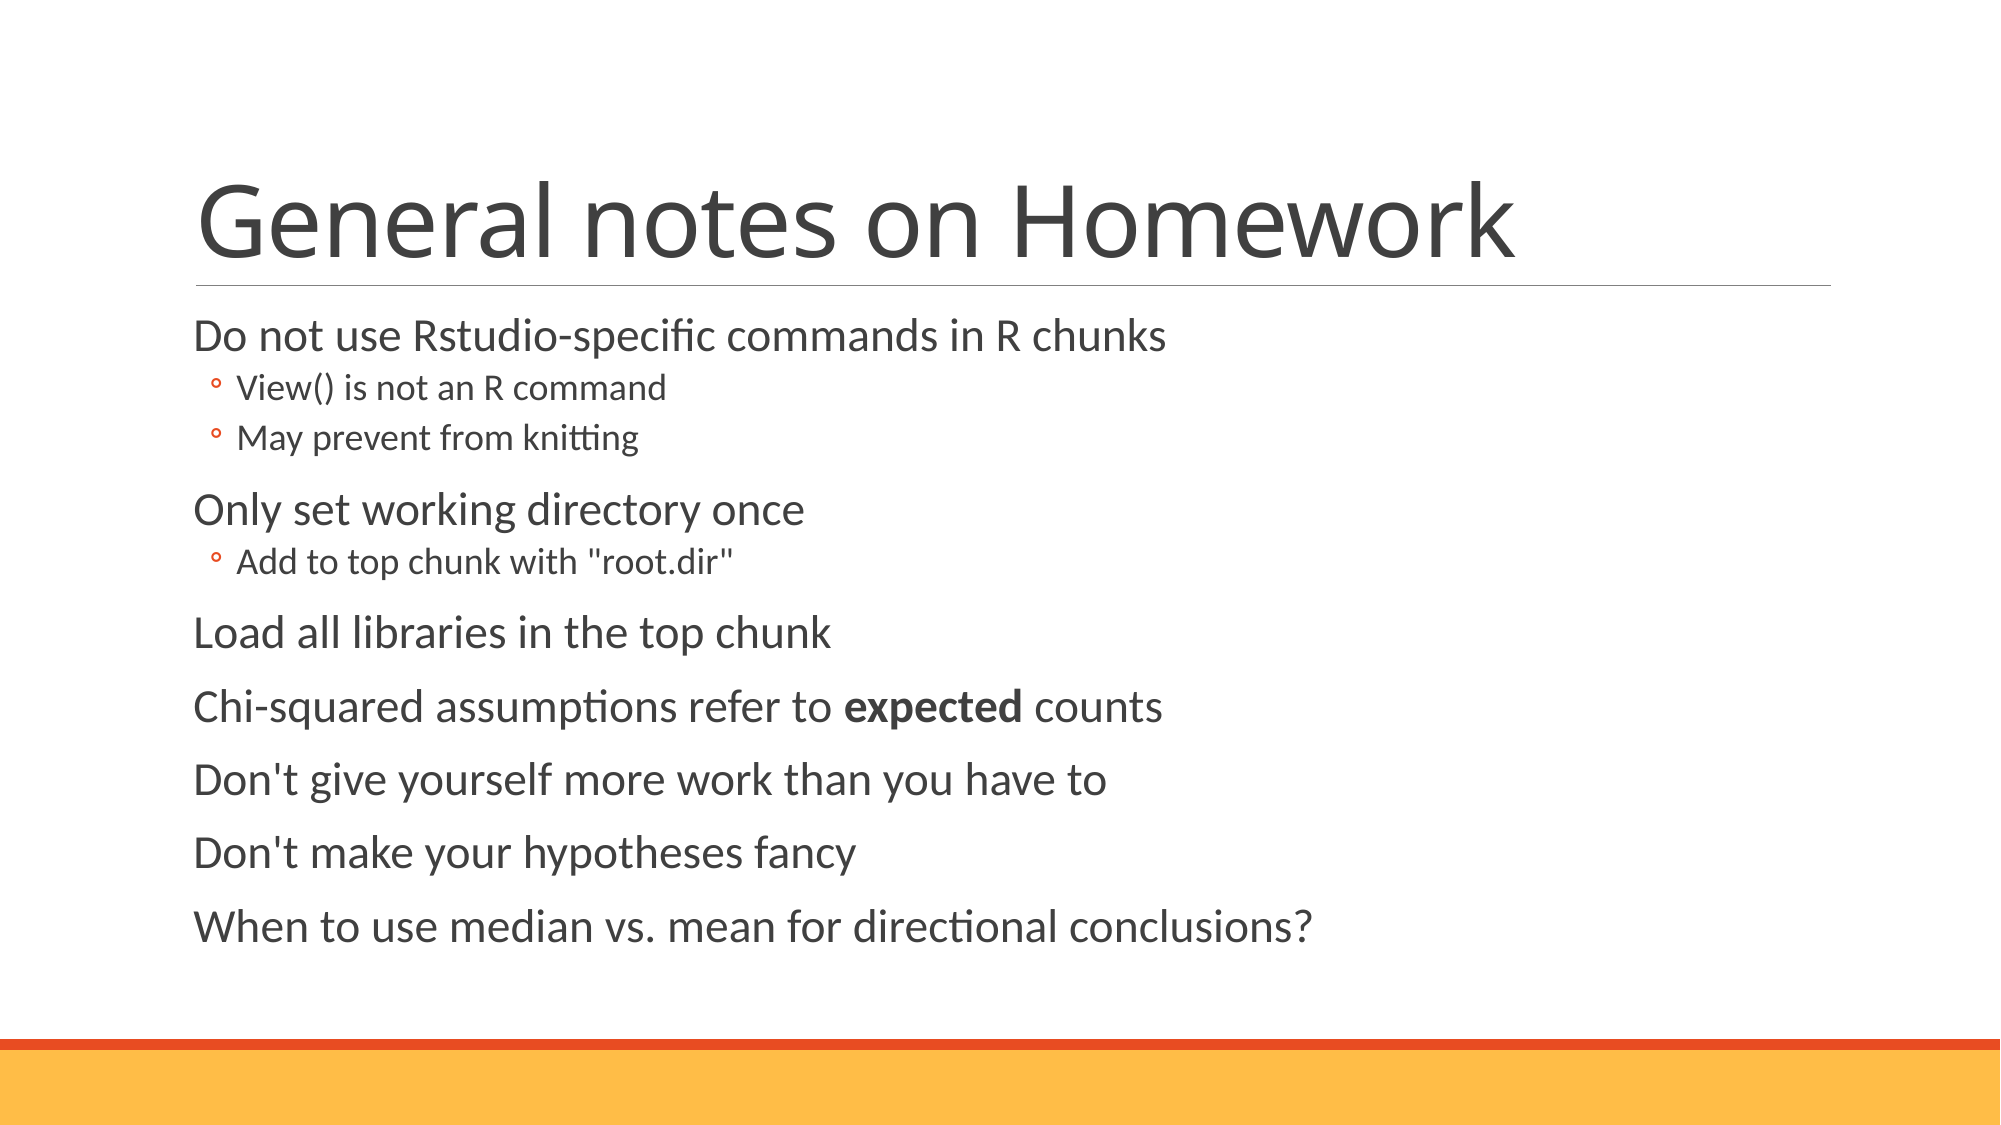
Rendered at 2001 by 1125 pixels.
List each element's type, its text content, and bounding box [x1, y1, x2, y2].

title General notes on Homework [180, 47, 1830, 285]
list Do not use Rstudio-specific commands in R chunks View() is not an R command May prevent from knitting Only set working directory once Add to top chunk with "root.dir" Load all libraries in the top chunk Chi-squared assumptions refer to expected counts Don't give yourself more work than you have to Don't make your hypotheses fancy When to use median vs. mean for directional conclusions? [180, 302, 1830, 963]
